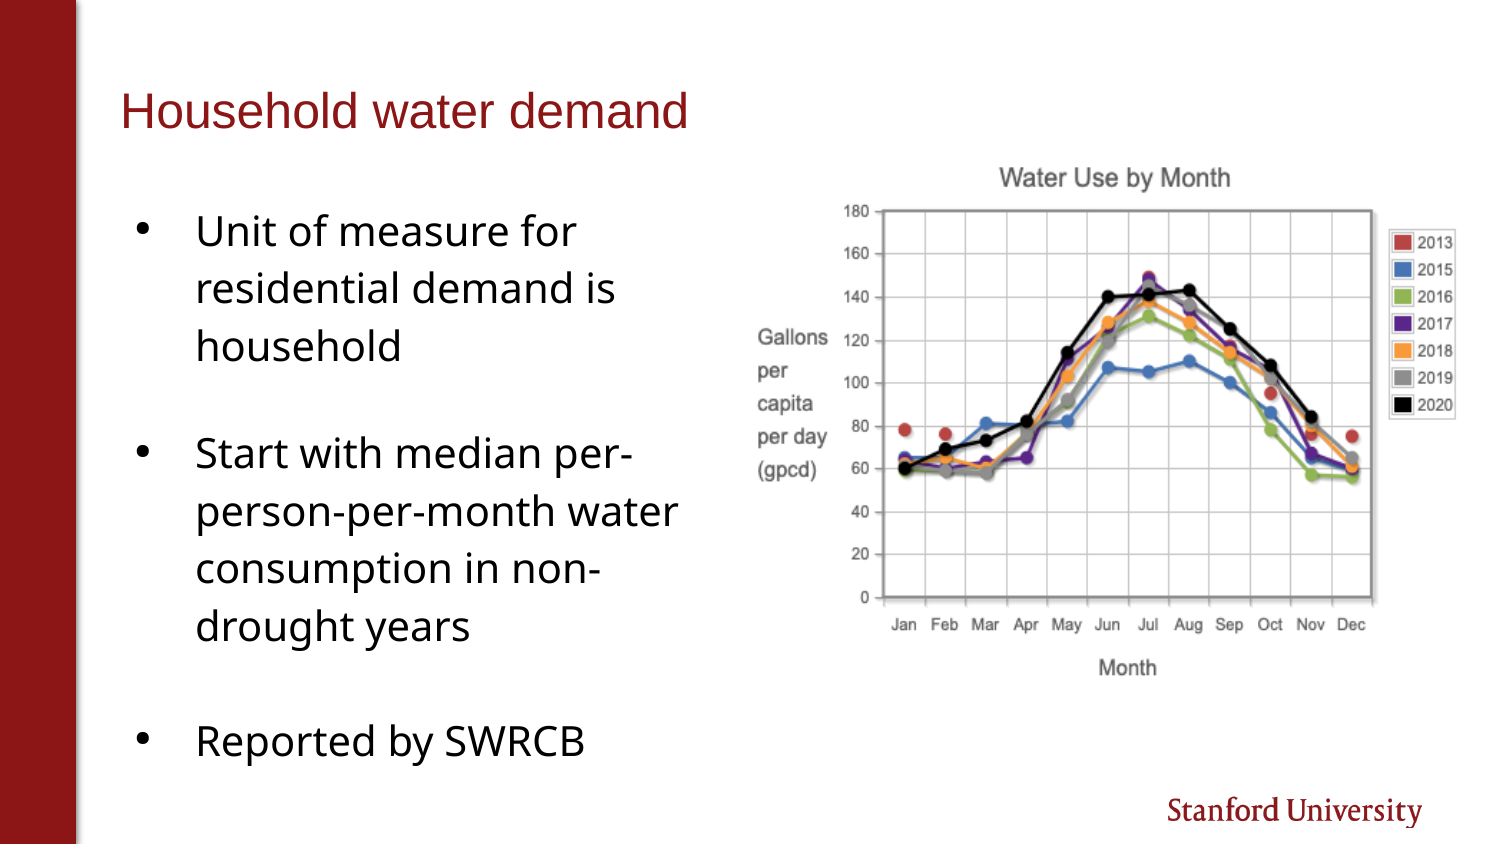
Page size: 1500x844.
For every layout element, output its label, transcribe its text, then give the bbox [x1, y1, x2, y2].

picture [749, 157, 1469, 687]
title Household water demand [105, 72, 1500, 167]
text_box Unit of measure for residential demand is household Start with median per-person-per-month water consumption in non-drought years Reported by SWRCB [105, 181, 735, 820]
